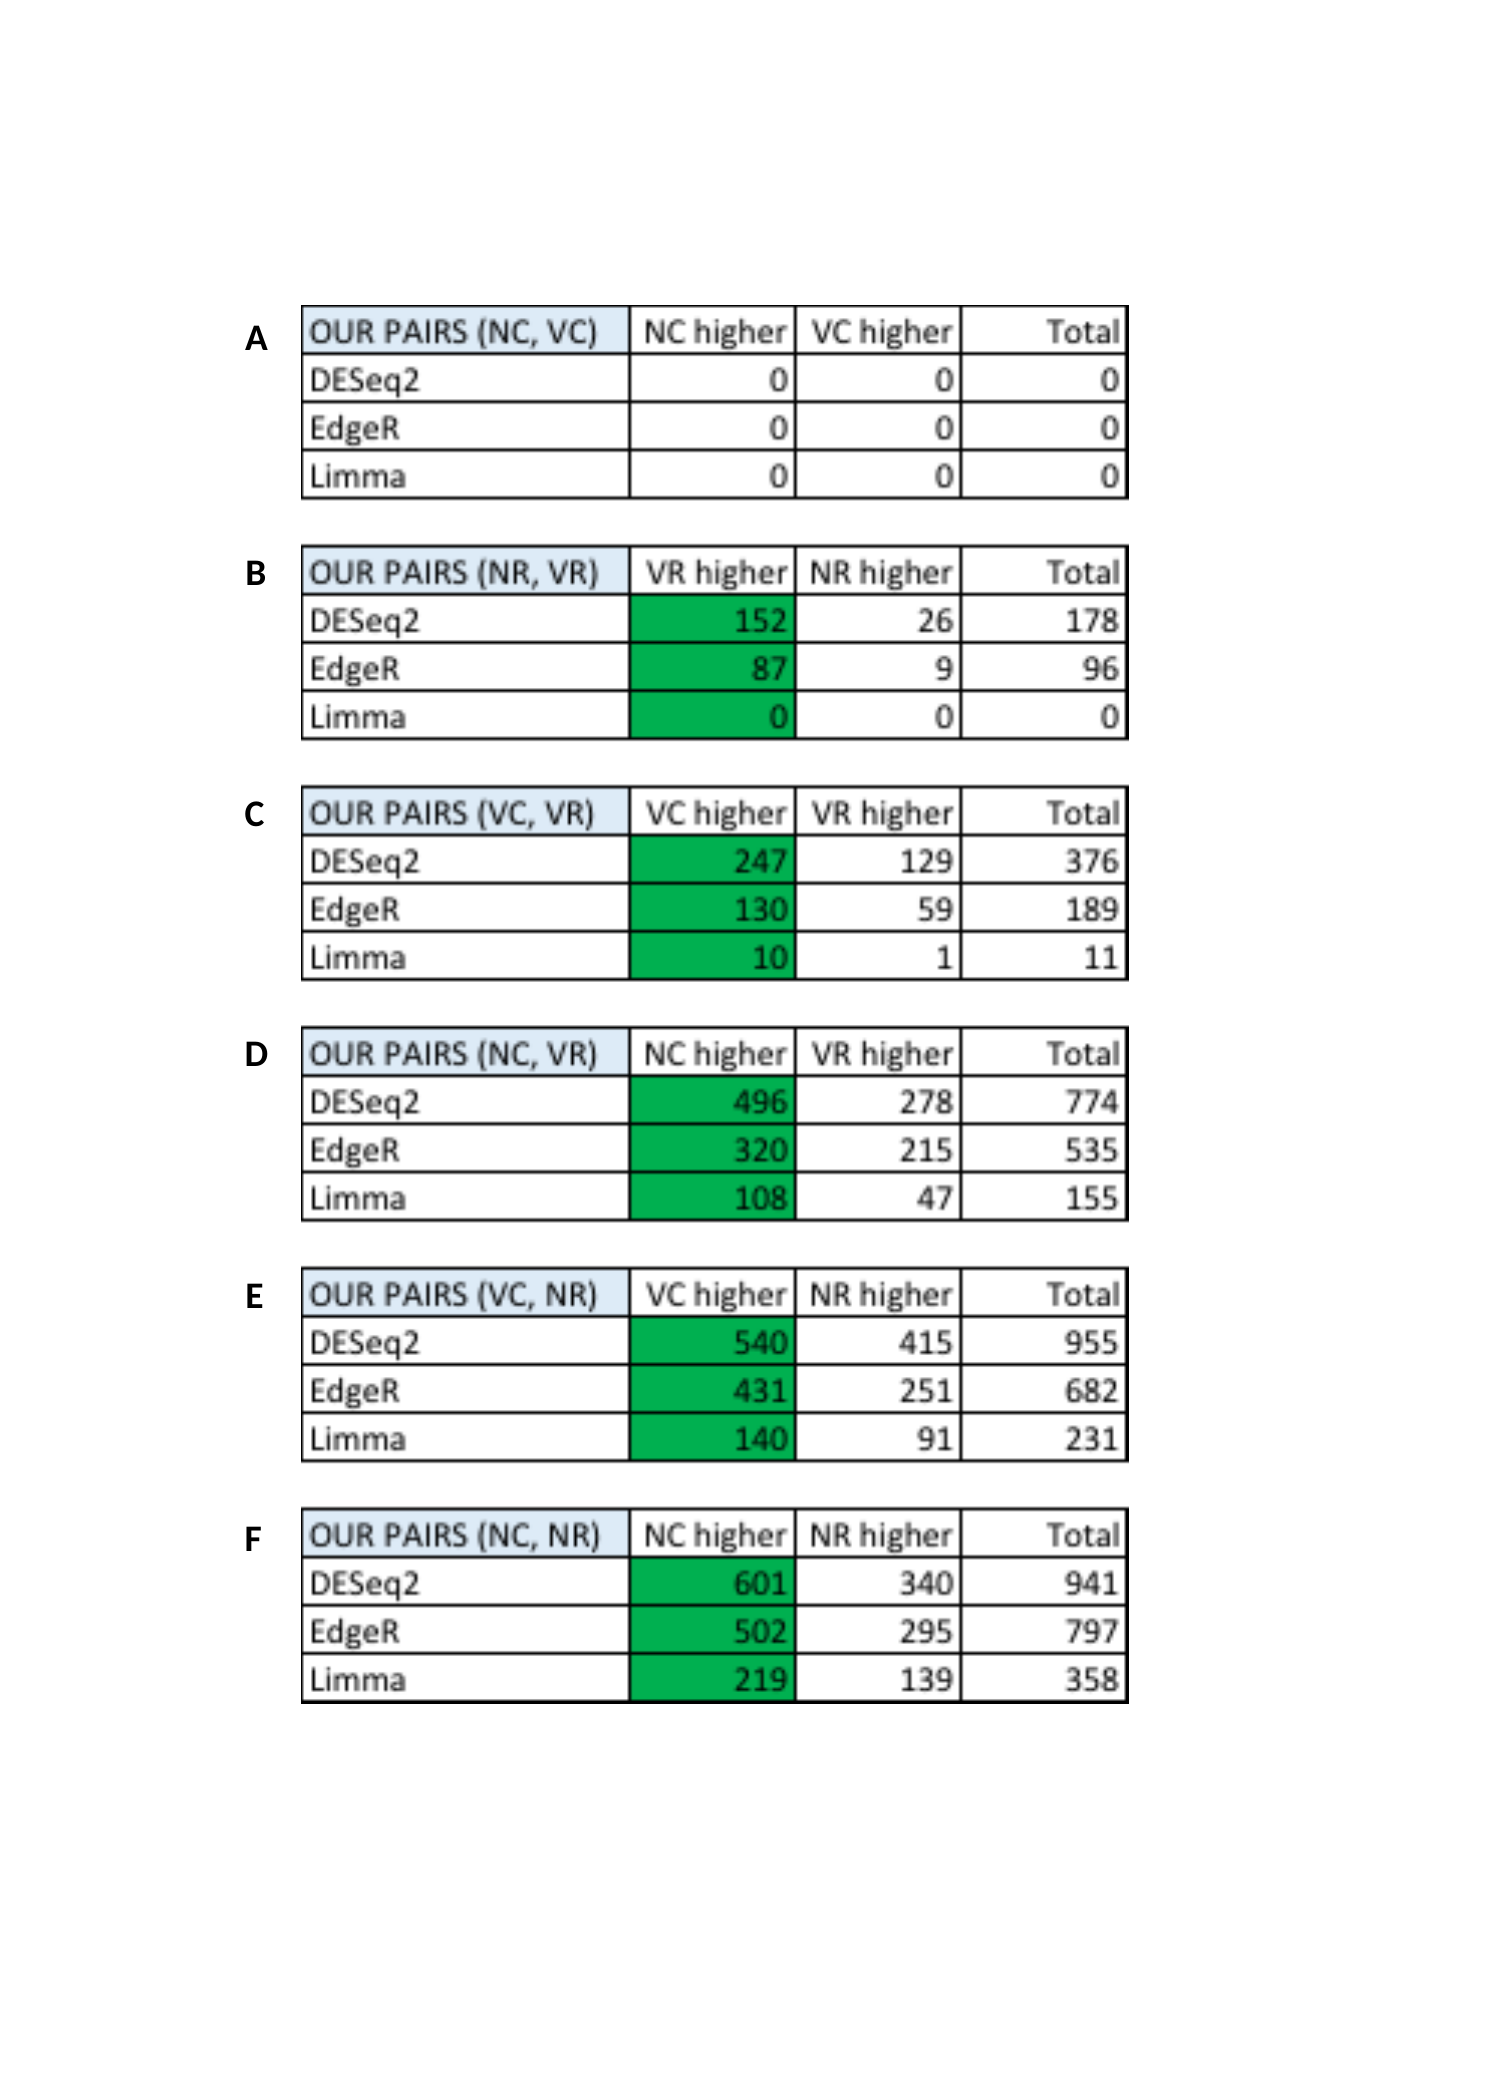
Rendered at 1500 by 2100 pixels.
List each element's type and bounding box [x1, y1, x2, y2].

text_box [229, 305, 1129, 1704]
